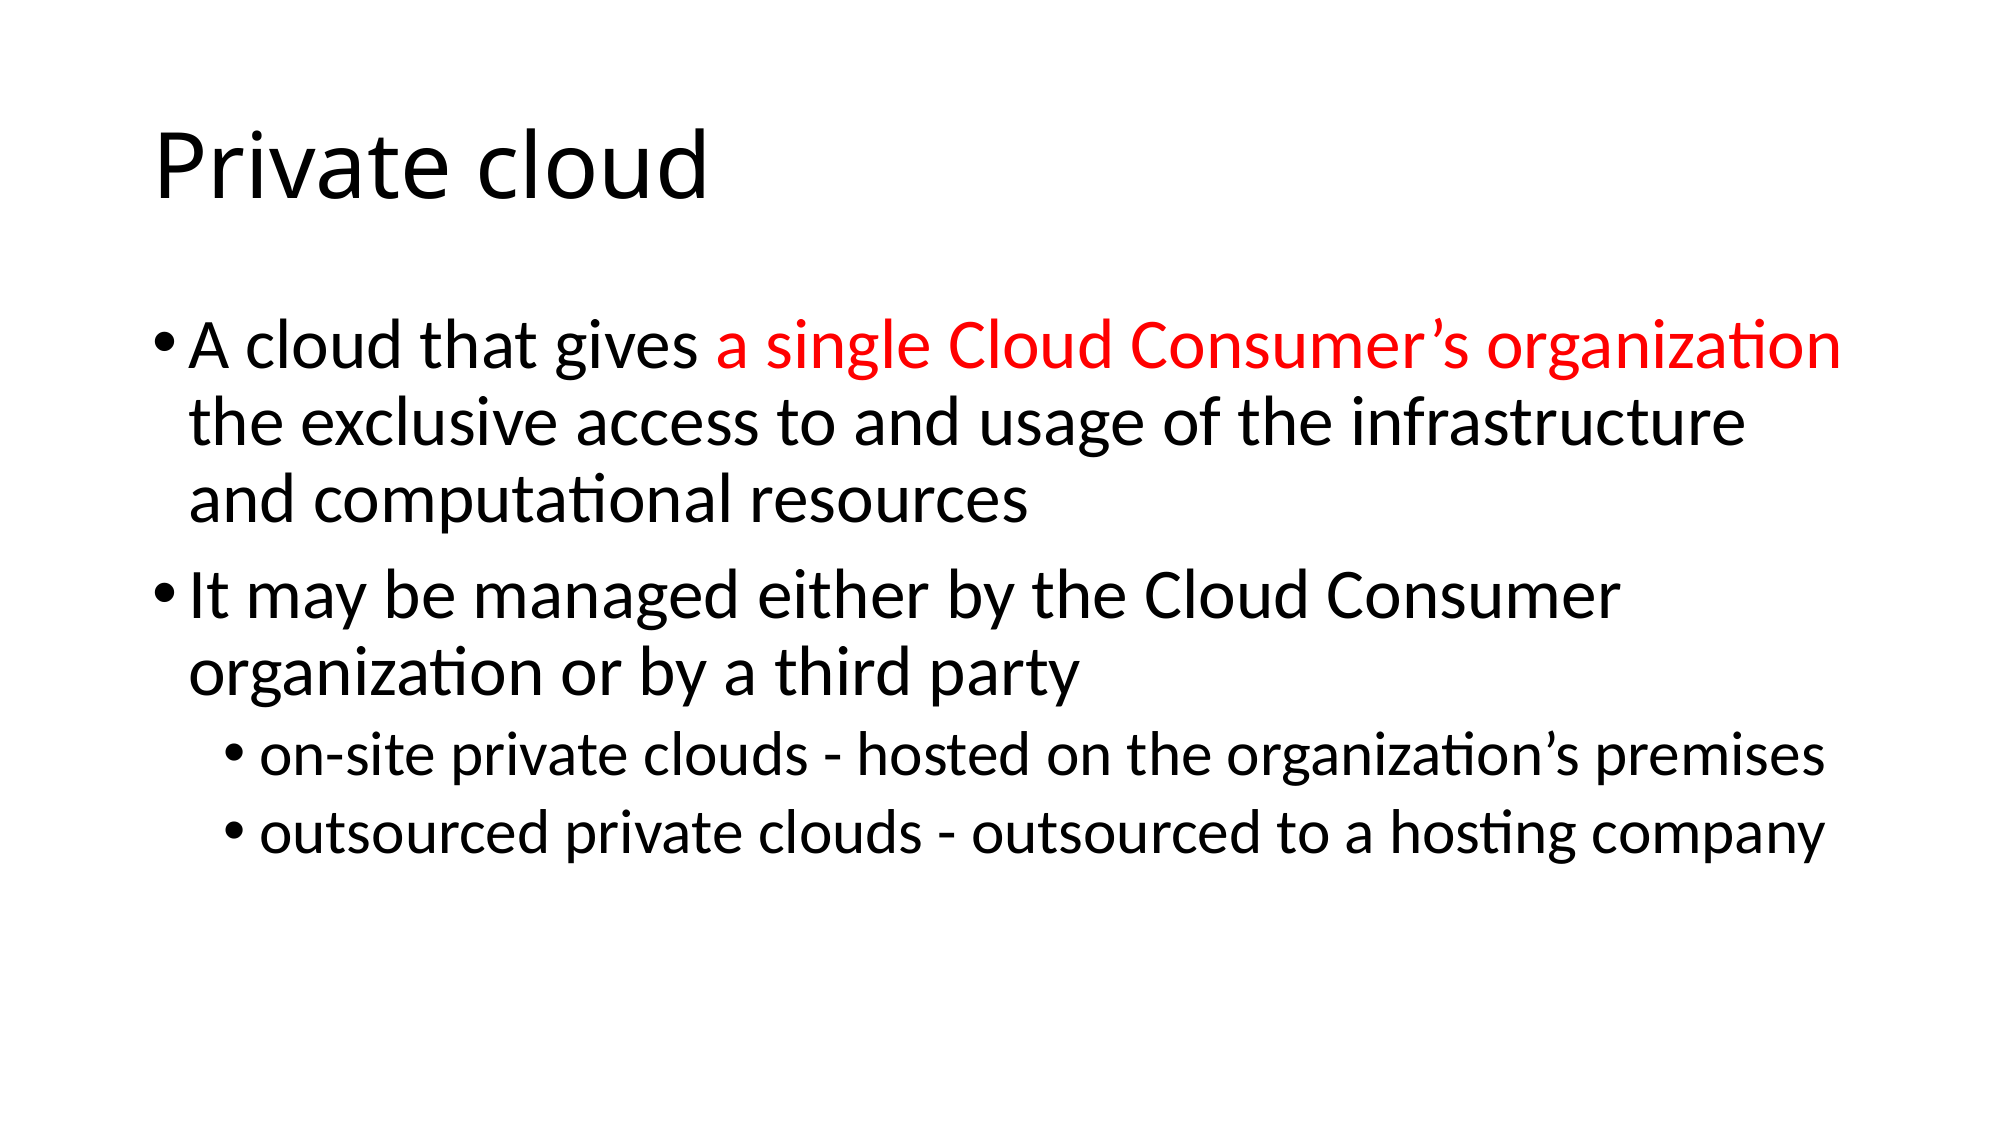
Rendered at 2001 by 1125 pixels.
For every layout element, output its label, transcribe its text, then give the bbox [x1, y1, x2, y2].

list A cloud that gives a single Cloud Consumer’s organization the exclusive access to and usage of the infrastructure and computational resources It may be managed either by the Cloud Consumer organization or by a third party on-site private clouds - hosted on the organization’s premises outsourced private clouds - outsourced to a hosting company [137, 299, 1863, 1014]
title Private cloud [137, 59, 1863, 278]
